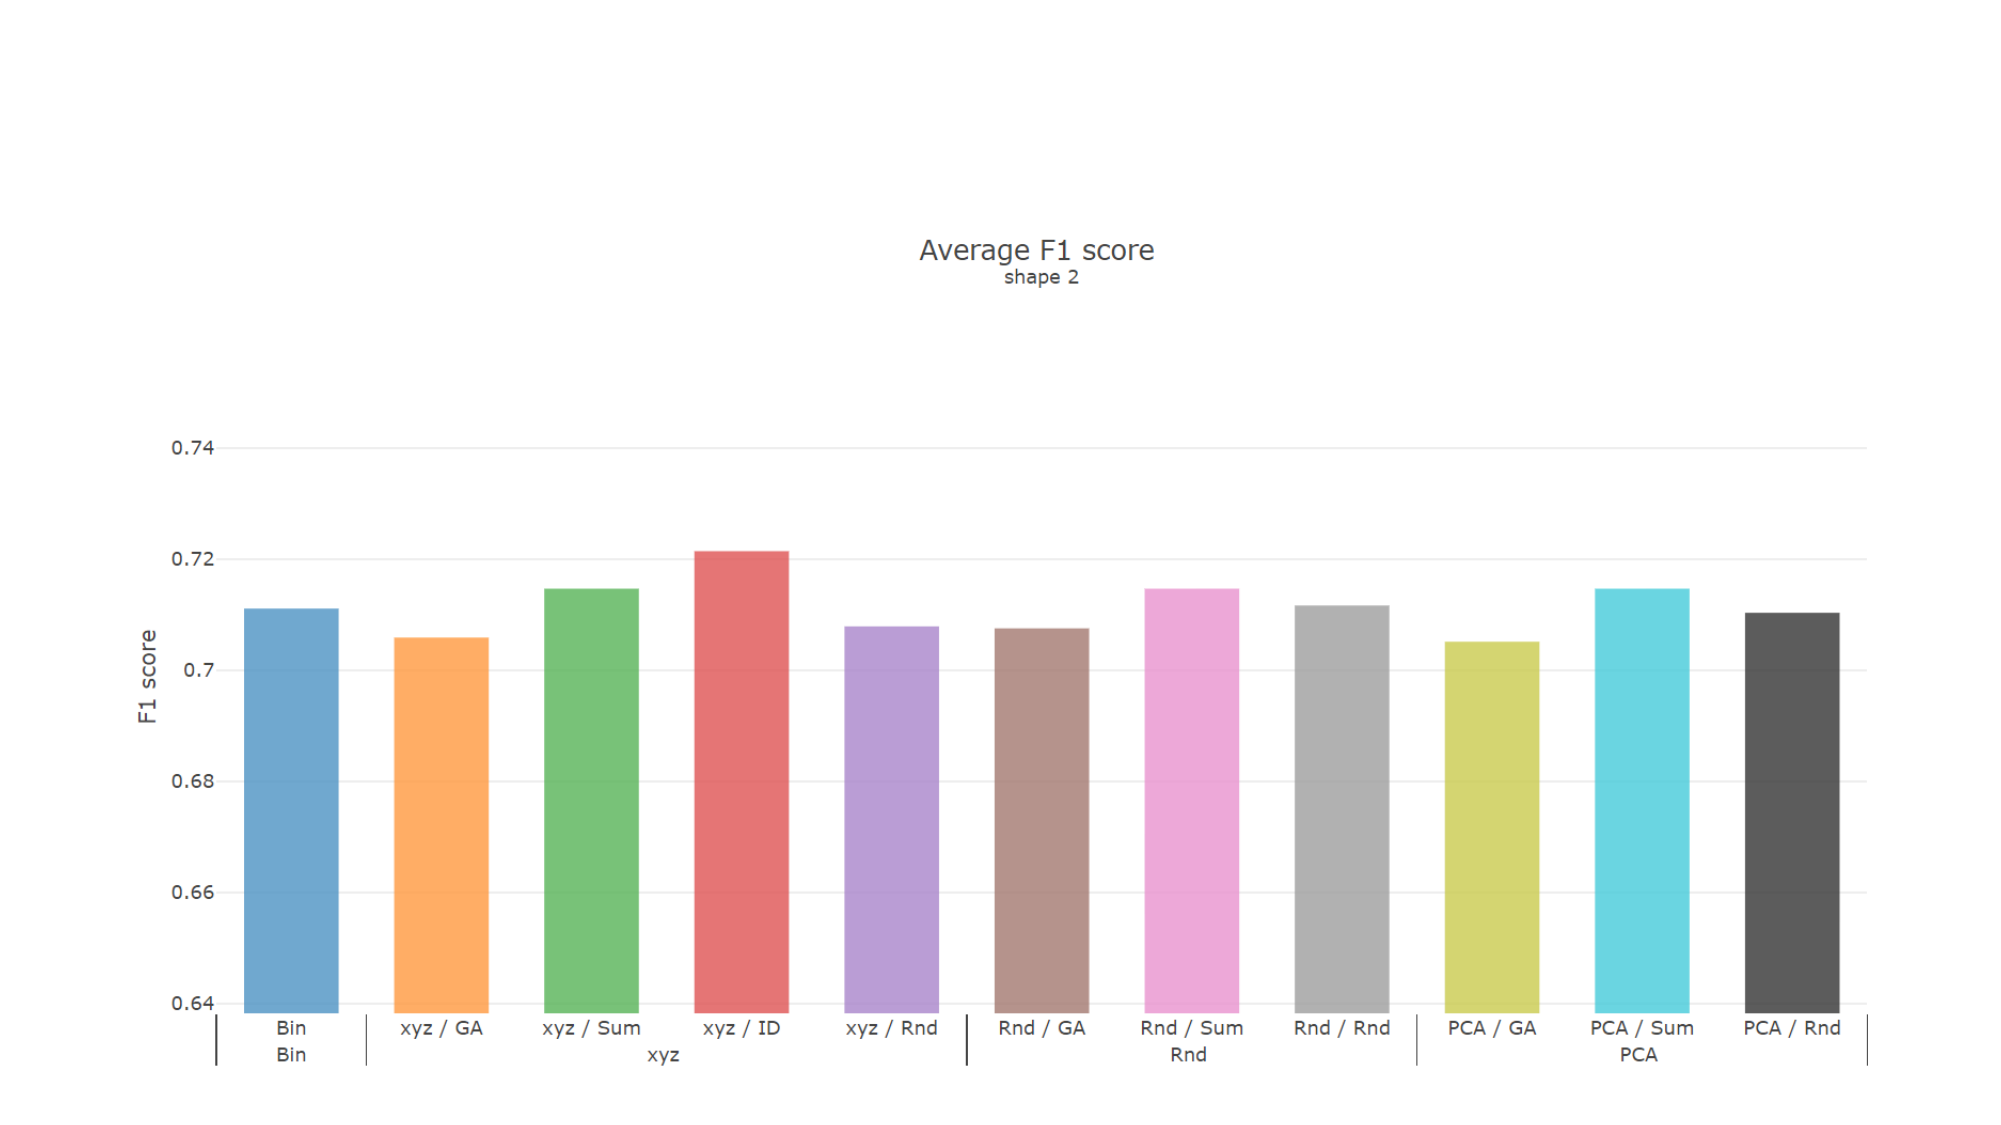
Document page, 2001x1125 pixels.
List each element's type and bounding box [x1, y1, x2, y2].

picture [116, 227, 1884, 1086]
